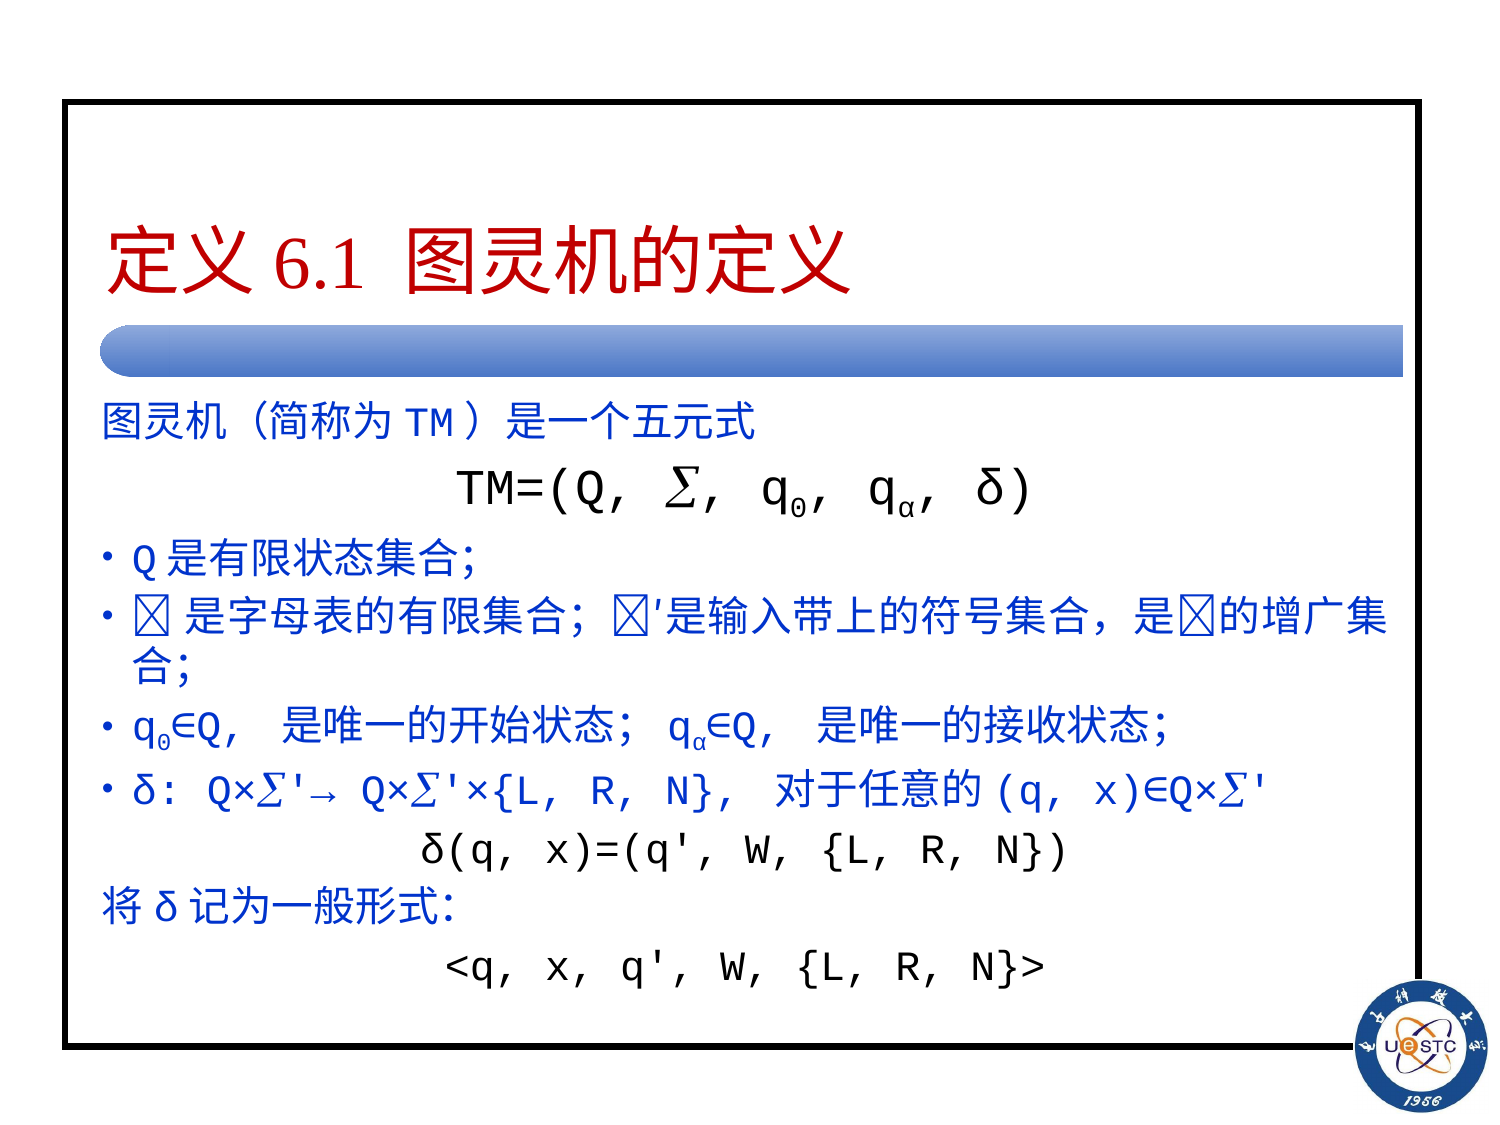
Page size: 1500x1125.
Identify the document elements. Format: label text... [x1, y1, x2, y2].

picture [1353, 979, 1489, 1114]
list 图灵机（简称为TM）是一个五元式 TM=(Q, , q0, qα, δ) Q是有限状态集合； 是字母表的有限集合；′是输入带上的符号集合，是的增广集合； q0∈Q, 是唯一的开始状态；qα∈Q, 是唯一的接收状态； δ: Q×′→ Q×′×{L, R, N}, 对于任意的(q, x)∈Q×′ δ(q, x)=(q′, W, {L, R, N}) 将δ记为一般形式： <q, x, q′, W, {L, R, N}> [87, 387, 1403, 1035]
title 定义6.1 图灵机的定义 [90, 125, 1403, 313]
